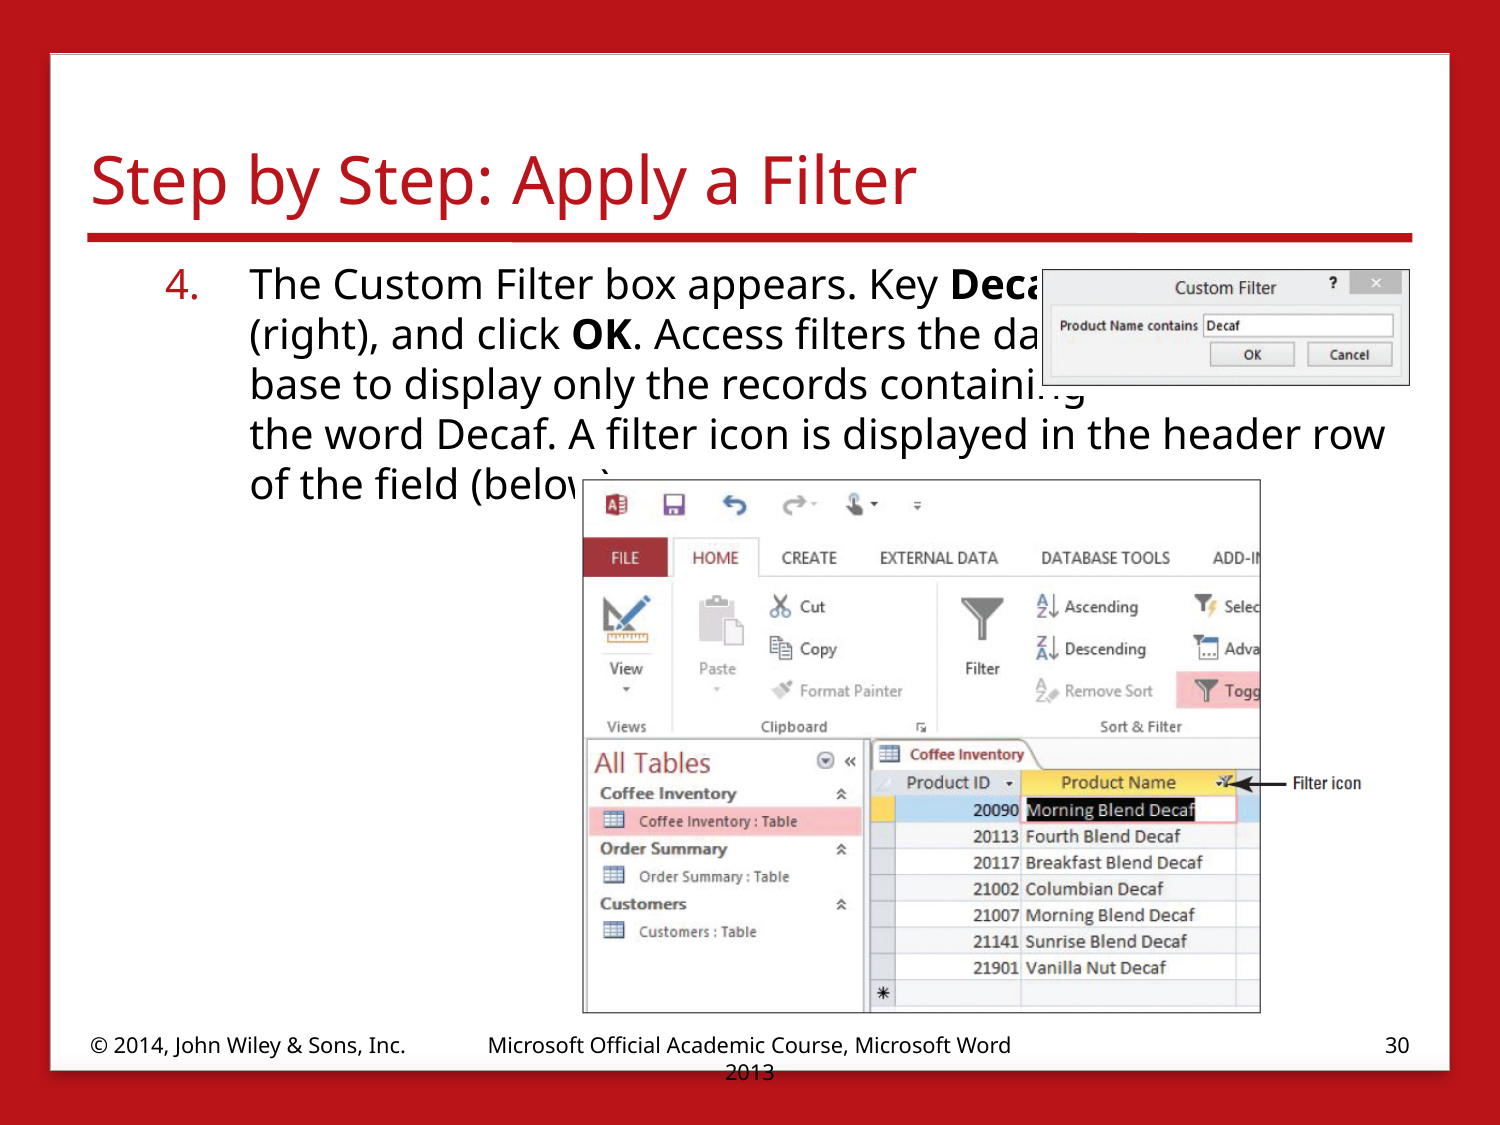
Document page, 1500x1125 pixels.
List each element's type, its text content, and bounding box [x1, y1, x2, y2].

footer Microsoft Official Academic Course, Microsoft Word 2013 [449, 1024, 1051, 1103]
picture [1037, 262, 1421, 396]
slide_number © 2014, John Wiley & Sons, Inc. [74, 1024, 426, 1103]
slide_number 30 [1074, 1024, 1426, 1103]
picture [574, 474, 1371, 1023]
list The Custom Filter box appears. Key Decaf (right), and click OK. Access filters the data- base to display only the records containing the word Decaf. A filter icon is displayed in the header row of the field (below). [75, 249, 1425, 1063]
title Step by Step: Apply a Filter [74, 74, 1426, 226]
